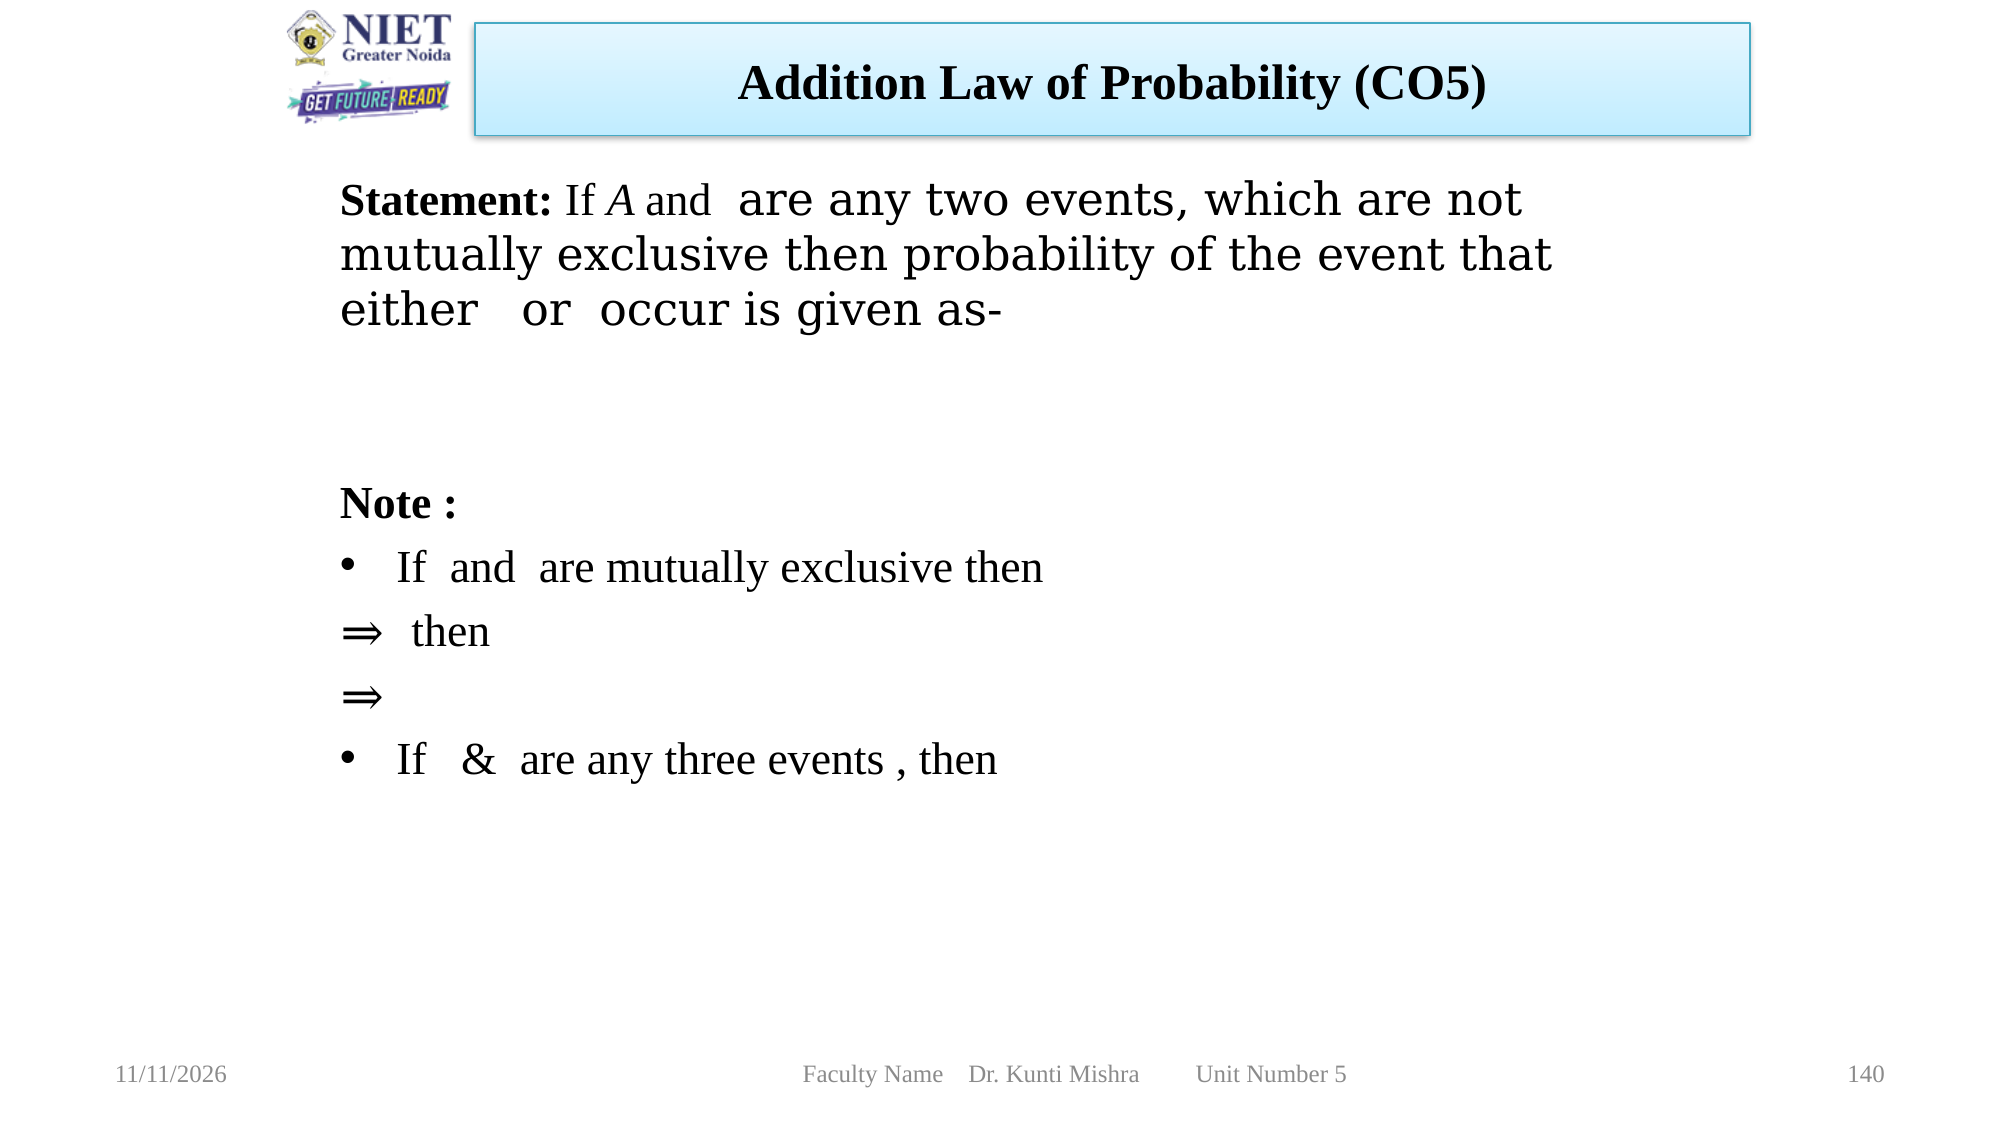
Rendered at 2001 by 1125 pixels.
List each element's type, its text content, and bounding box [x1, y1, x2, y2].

footer Faculty Name Dr. Kunti Mishra Unit Number 5 [662, 1042, 1433, 1103]
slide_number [99, 1042, 567, 1103]
picture [249, 0, 488, 135]
text_box Addition Law of Probability (CO5) [491, 22, 1751, 136]
slide_number 140 [1433, 1042, 1900, 1103]
